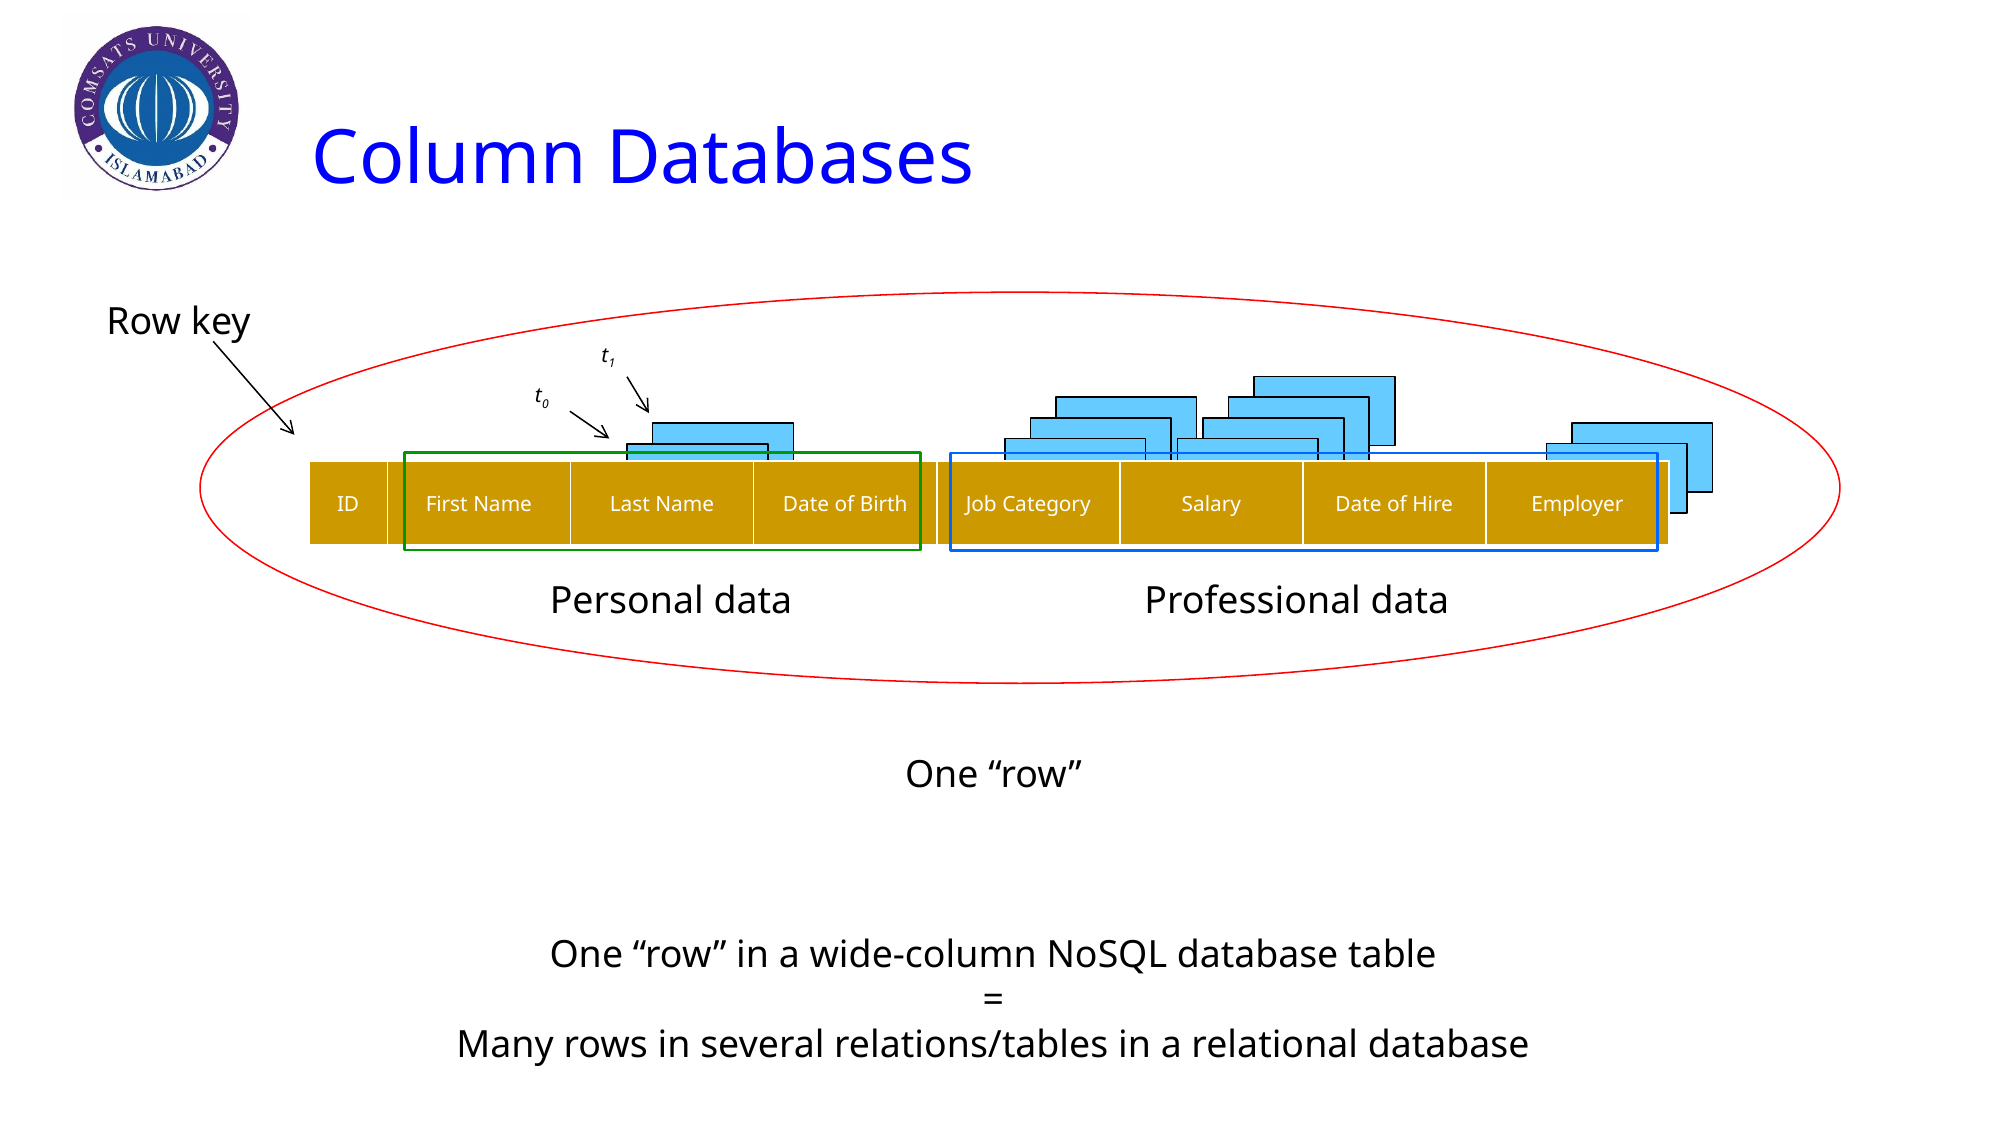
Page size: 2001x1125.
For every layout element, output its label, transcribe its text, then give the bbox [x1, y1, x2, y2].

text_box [1004, 397, 1172, 508]
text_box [1546, 422, 1713, 514]
text_box Row key [91, 289, 266, 349]
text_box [517, 374, 769, 514]
text_box [200, 292, 1840, 684]
text_box Professional data [1129, 568, 1465, 629]
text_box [1177, 376, 1396, 508]
text_box [950, 453, 1658, 551]
title Column Databases [296, 77, 1647, 231]
text_box [404, 452, 921, 551]
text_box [584, 334, 794, 493]
text_box One “row” One “row” in a wide-column NoSQL database table = Many rows in several relations/tables in a relational database [441, 742, 1546, 1073]
picture [62, 12, 250, 200]
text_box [212, 341, 295, 436]
text_box Personal data [535, 568, 808, 629]
